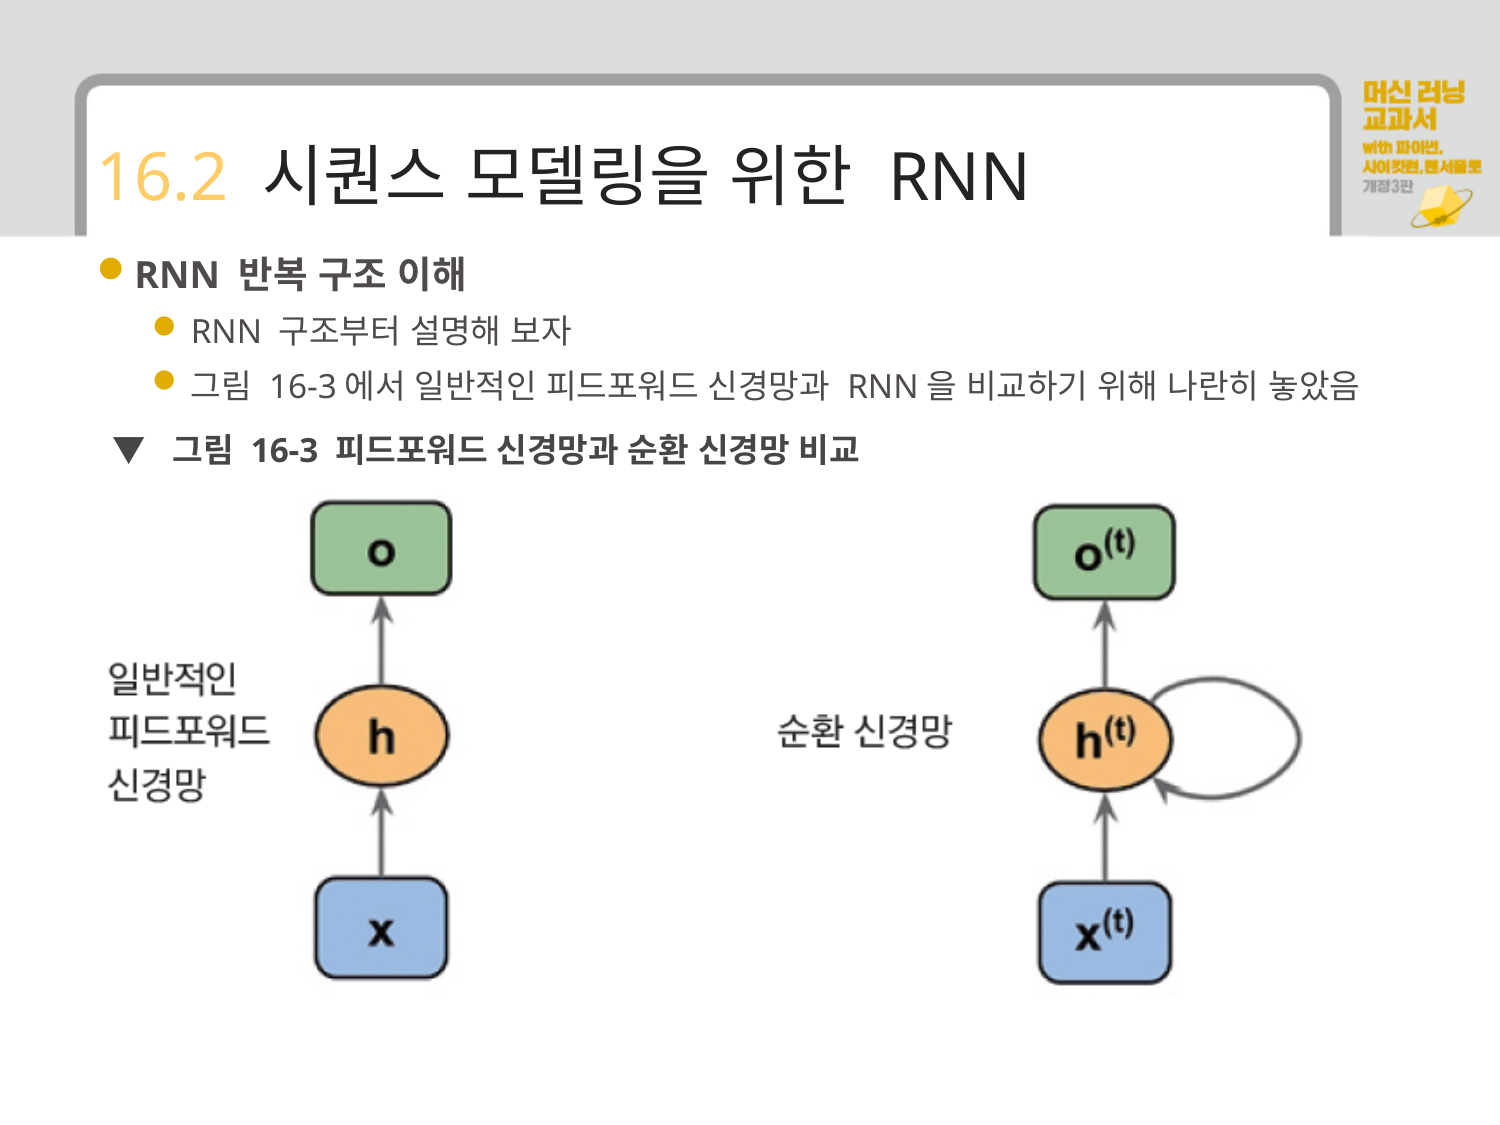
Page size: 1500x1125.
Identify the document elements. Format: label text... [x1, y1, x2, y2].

picture [0, 0, 1500, 1125]
list RNN 반복 구조 이해 RNN 구조부터 설명해 보자 그림 16-3에서 일반적인 피드포워드 신경망과 RNN을 비교하기 위해 나란히 놓았음 [81, 239, 1412, 1054]
text_box ▼ 그림 16-3 피드포워드 신경망과 순환 신경망 비교 [97, 421, 1424, 487]
title 16.2 시퀀스 모델링을 위한 RNN [81, 90, 1412, 222]
